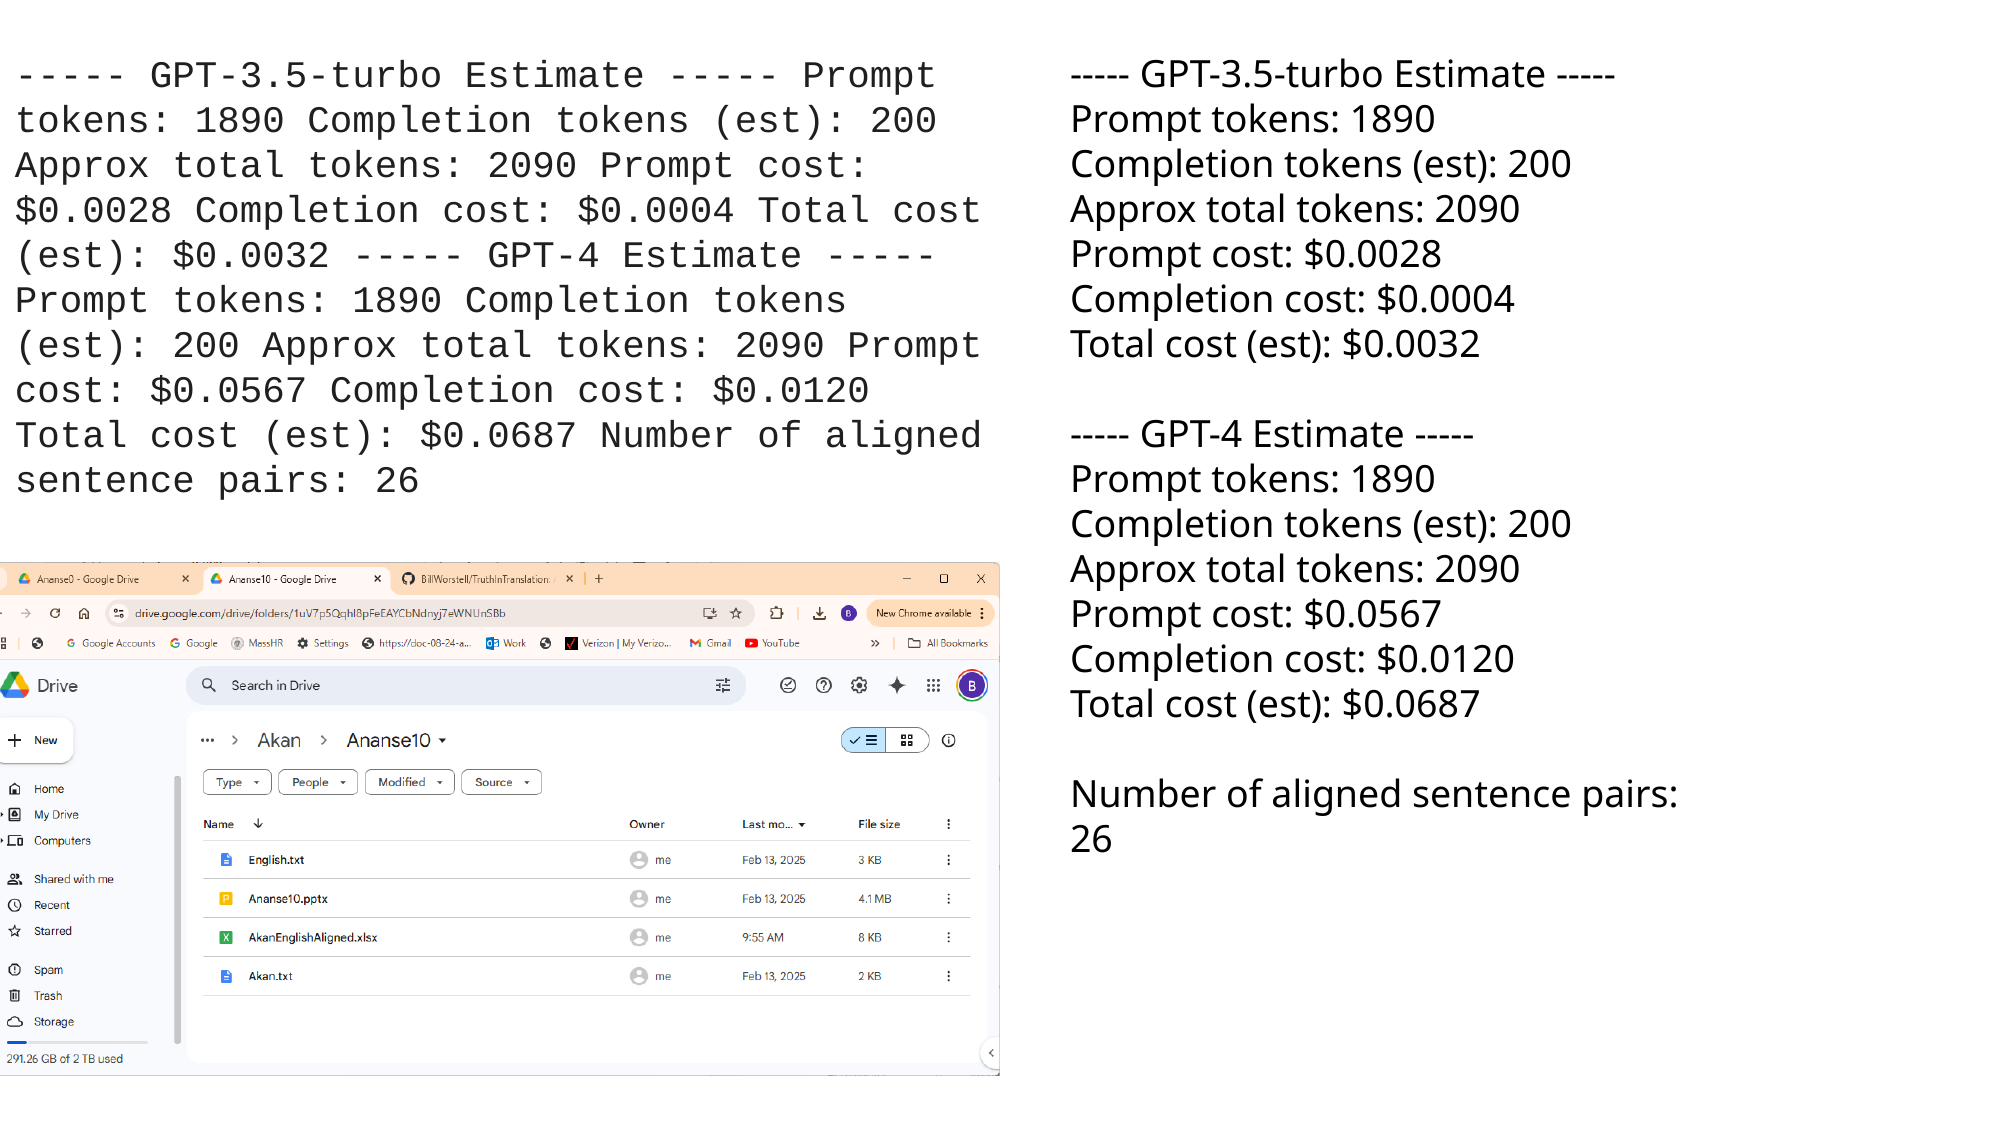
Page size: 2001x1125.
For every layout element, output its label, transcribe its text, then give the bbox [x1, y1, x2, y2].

text_box ----- GPT-3.5-turbo Estimate ----- Prompt tokens: 1890 Completion tokens (est): 200 Approx total tokens: 2090 Prompt cost: $0.0028 Completion cost: $0.0004 Total cost (est): $0.0032 ----- GPT-4 Estimate ----- Prompt tokens: 1890 Completion tokens (est): 200 Approx total tokens: 2090 Prompt cost: $0.0567 Completion cost: $0.0120 Total cost (est): $0.0687 Number of aligned sentence pairs: 26 [1055, 43, 1703, 868]
picture [0, 561, 1001, 1076]
text_box ----- GPT-3.5-turbo Estimate ----- Prompt tokens: 1890 Completion tokens (est): 200 Approx total tokens: 2090 Prompt cost: $0.0028 Completion cost: $0.0004 Total cost (est): $0.0032 ----- GPT-4 Estimate ----- Prompt tokens: 1890 Completion tokens (est): 200 Approx total tokens: 2090 Prompt cost: $0.0567 Completion cost: $0.0120 Total cost (est): $0.0687 Number of aligned sentence pairs: 26 [0, 43, 1000, 508]
